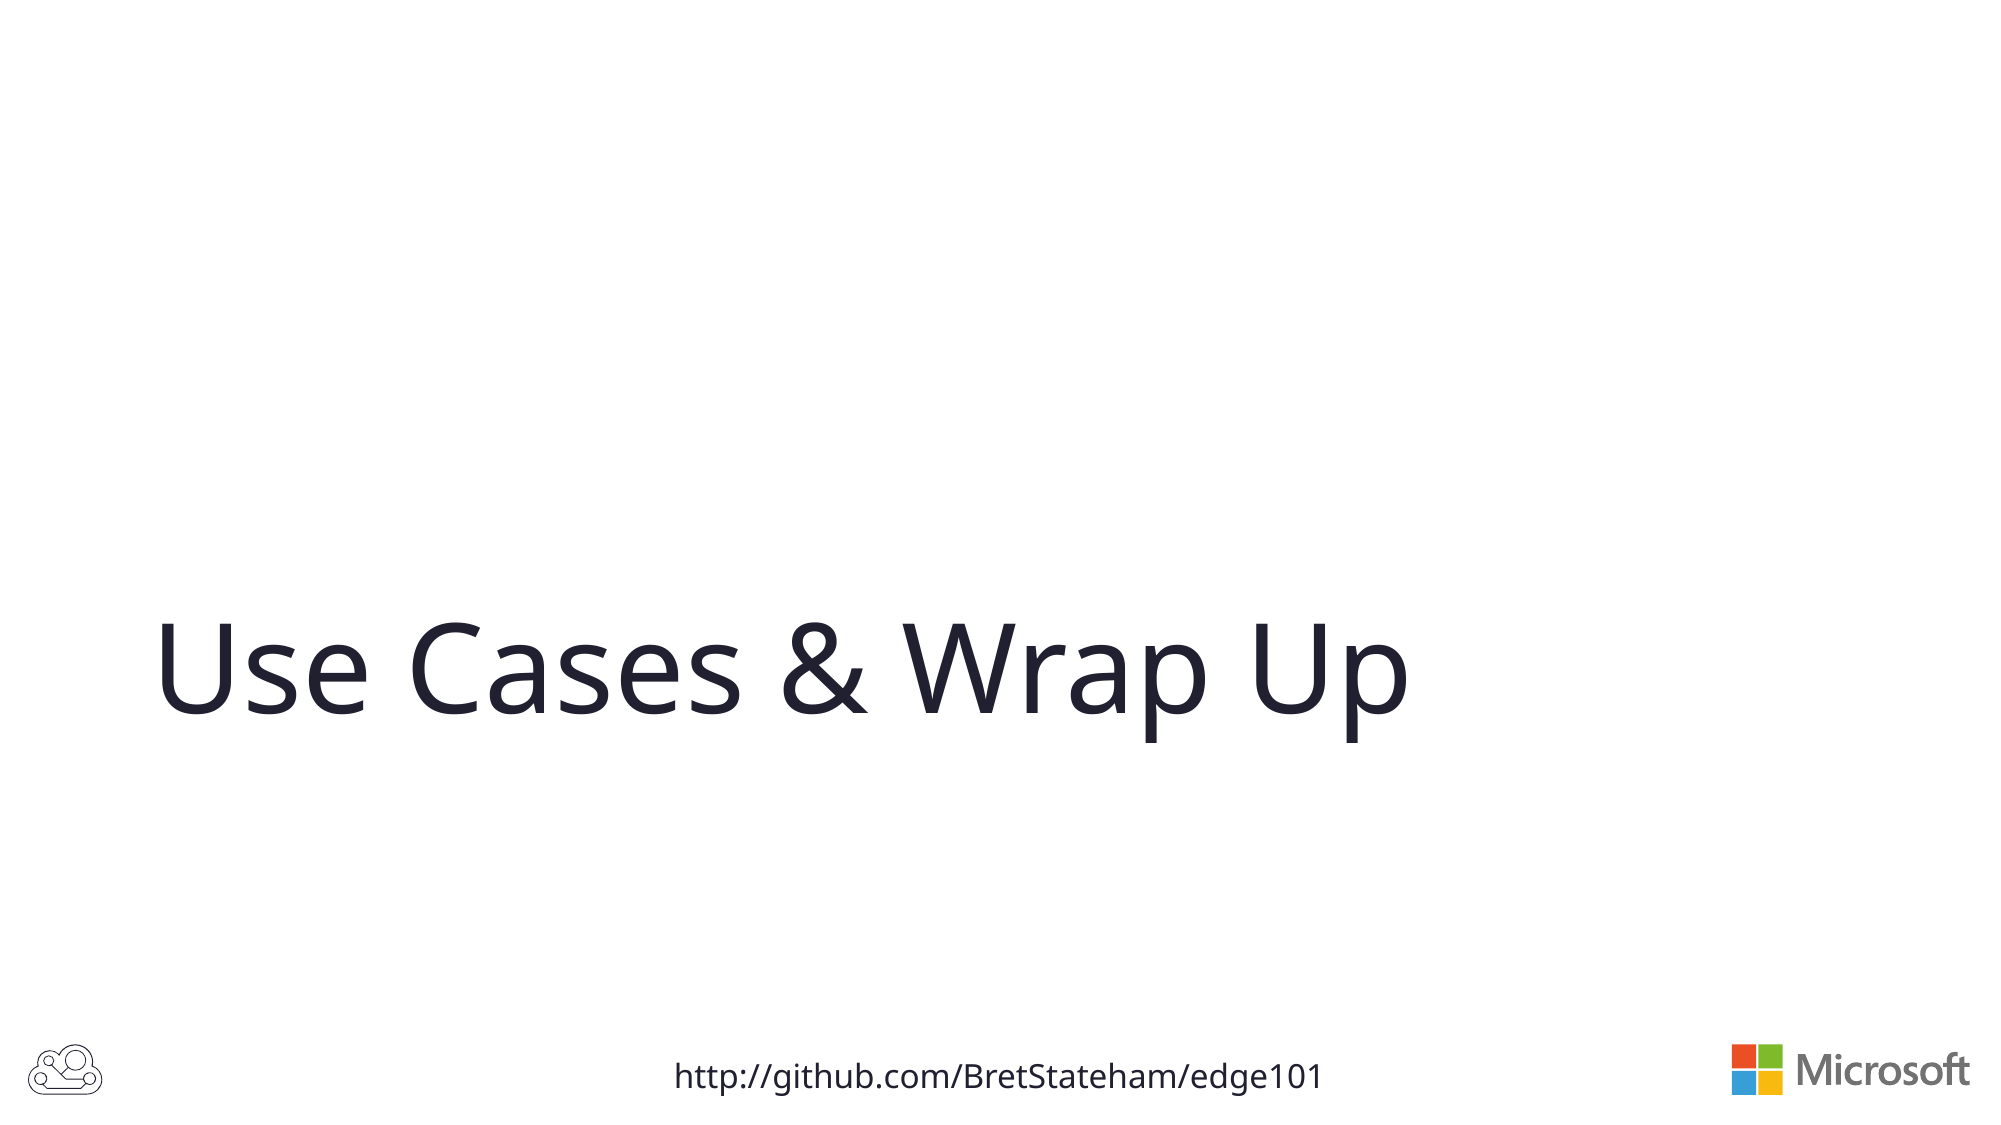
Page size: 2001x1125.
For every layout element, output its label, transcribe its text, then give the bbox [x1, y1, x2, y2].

title Use Cases & Wrap Up [136, 280, 1862, 749]
